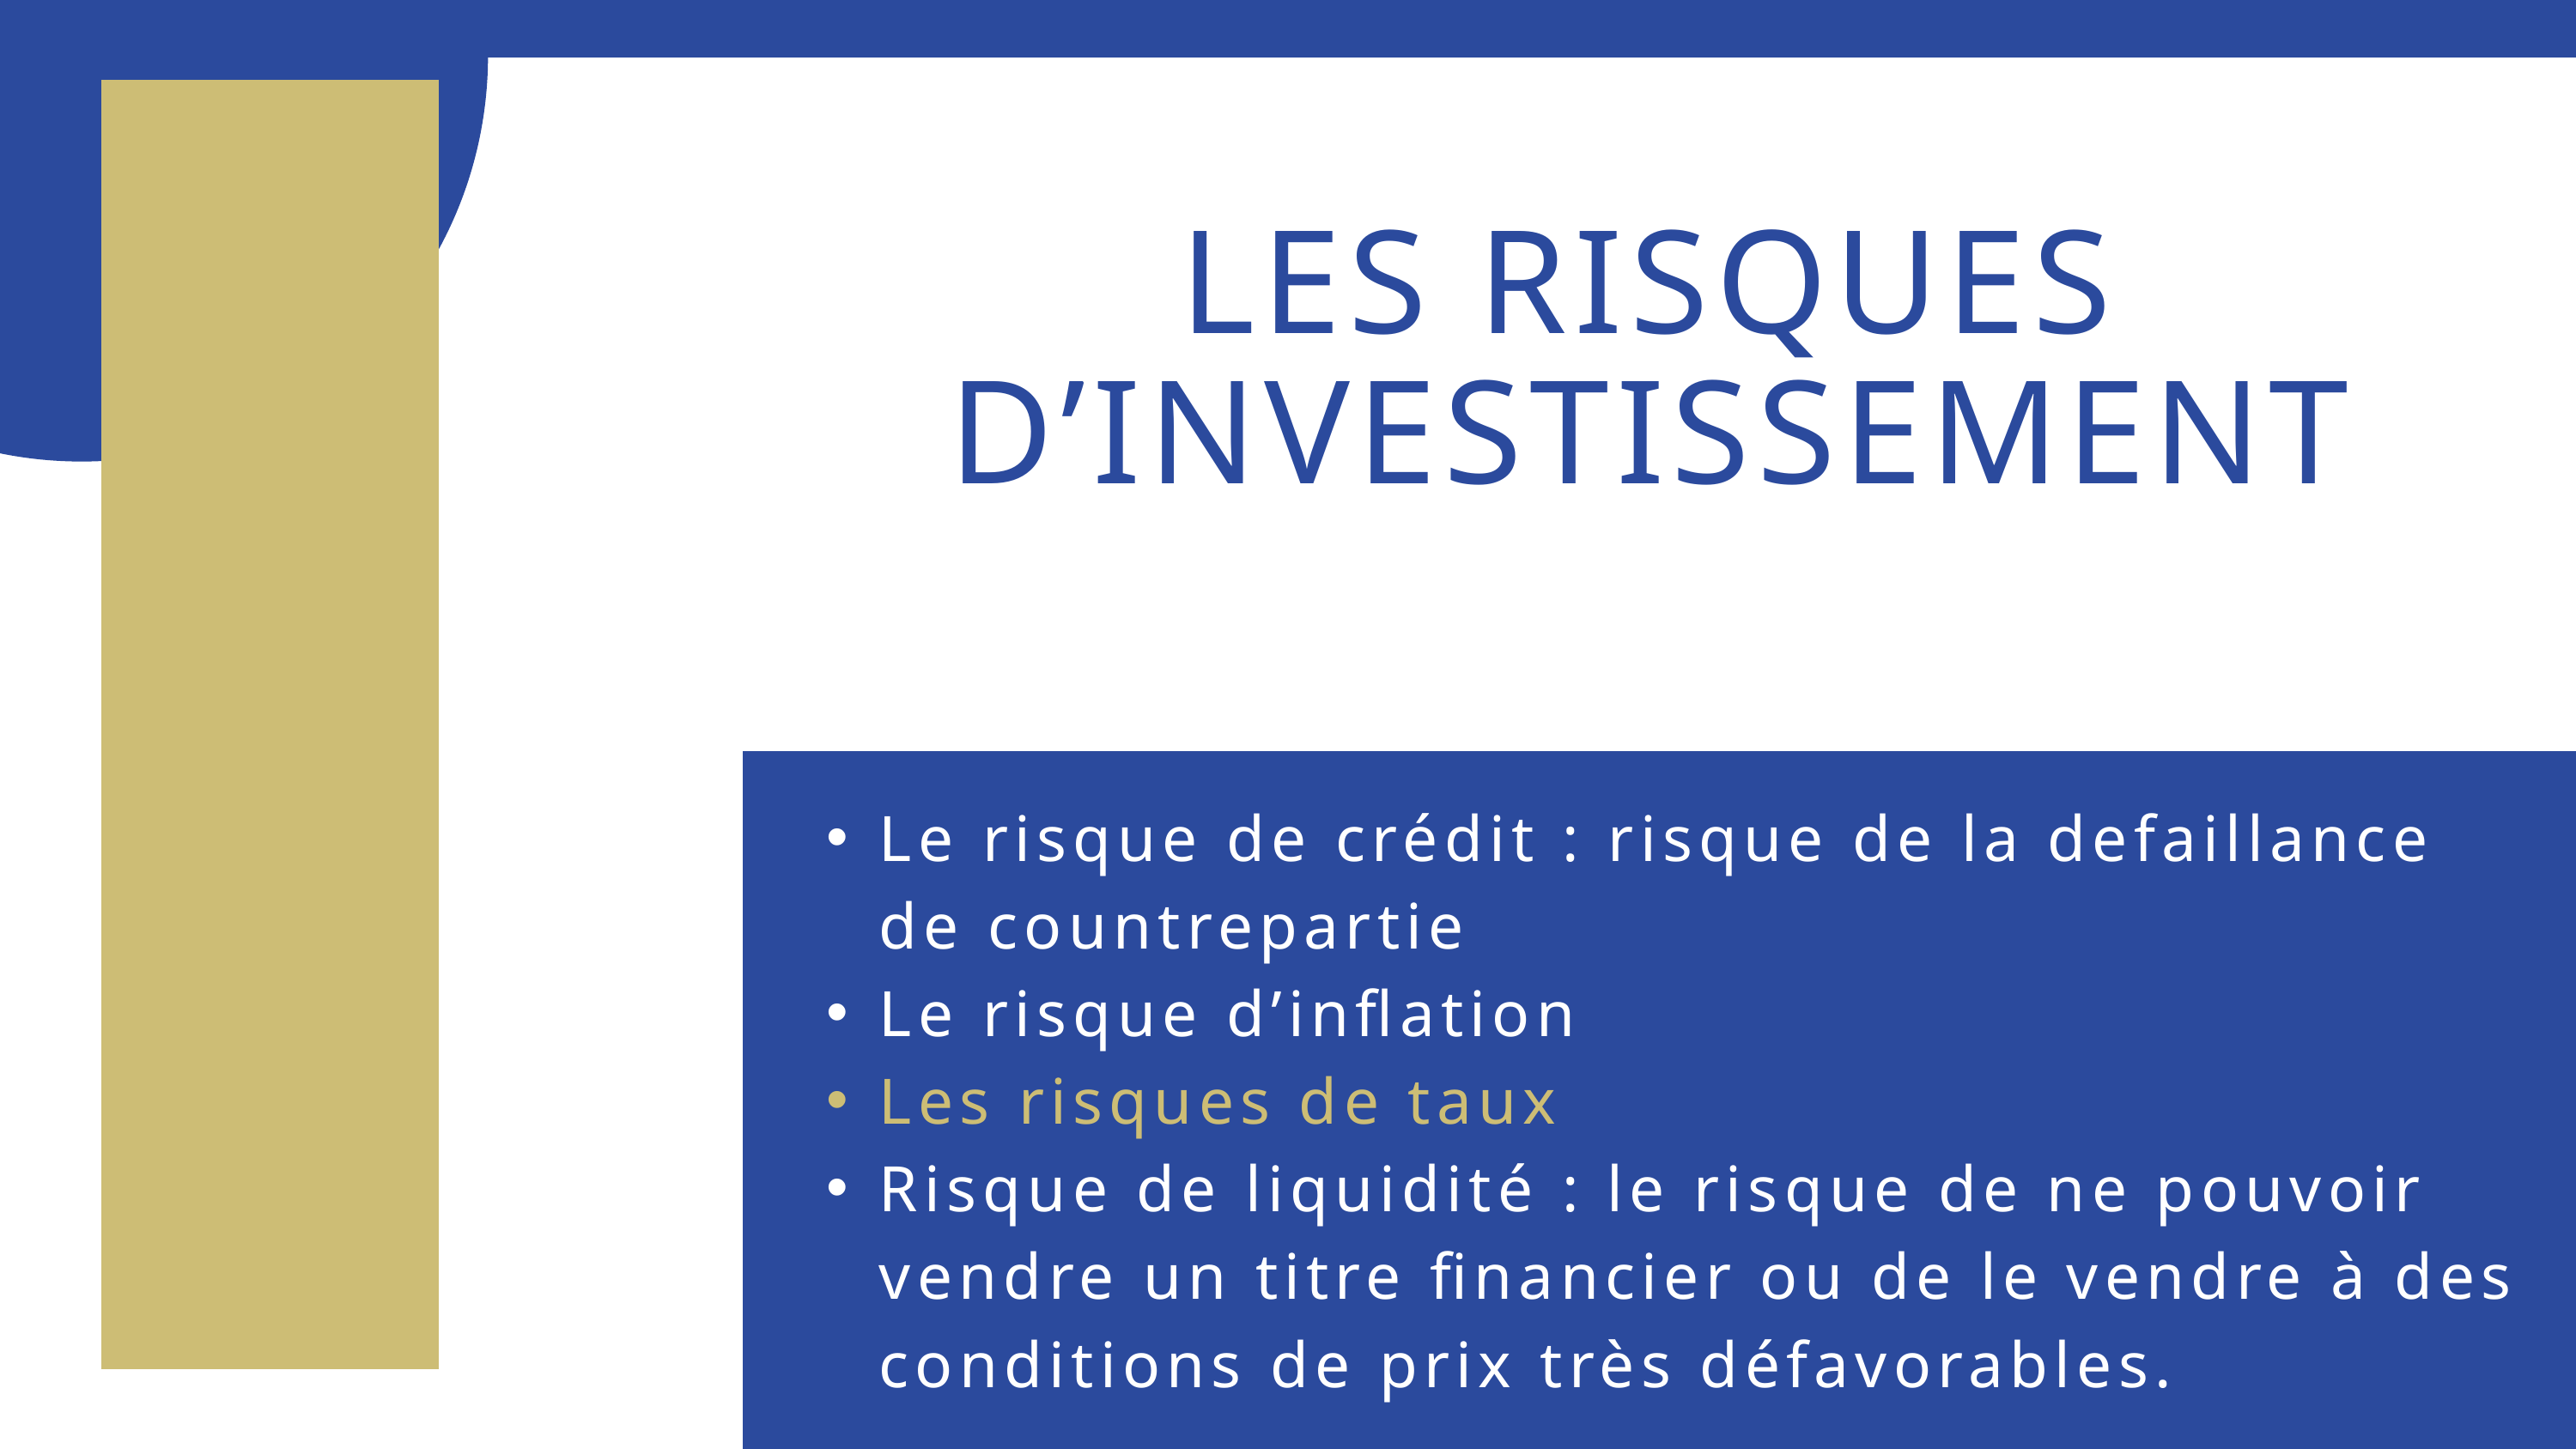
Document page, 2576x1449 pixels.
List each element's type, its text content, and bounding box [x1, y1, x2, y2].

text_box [100, 79, 440, 1369]
text_box LES RISQUES D’INVESTISSEMENT [813, 211, 2487, 663]
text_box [743, 750, 2576, 1449]
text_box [0, 0, 489, 462]
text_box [470, 0, 2576, 58]
